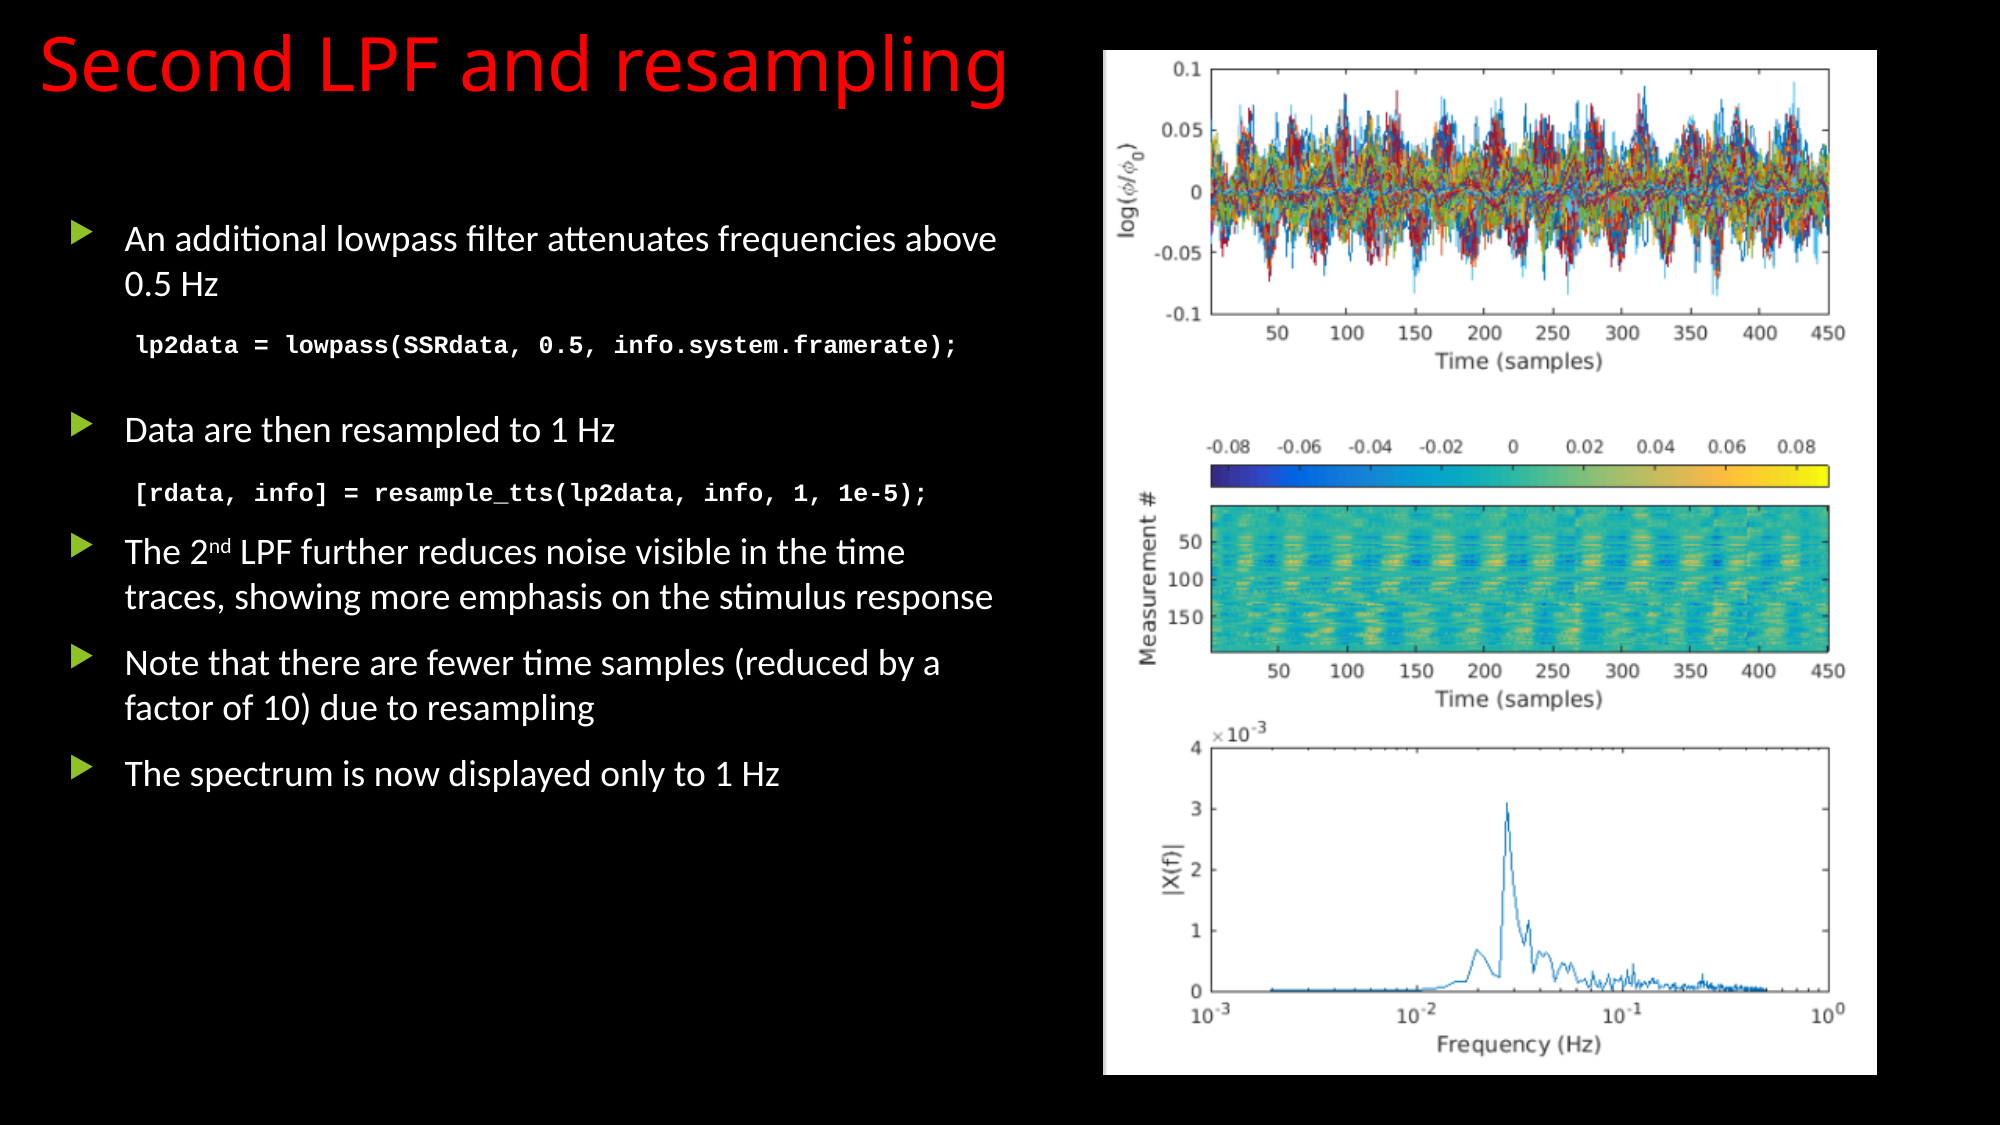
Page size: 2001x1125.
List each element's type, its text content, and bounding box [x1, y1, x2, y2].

list An additional lowpass filter attenuates frequencies above 0.5 Hz lp2data = lowpass(SSRdata, 0.5, info.system.framerate); Data are then resampled to 1 Hz [rdata, info] = resample_tts(lp2data, info, 1, 1e-5); The 2nd LPF further reduces noise visible in the time traces, showing more emphasis on the stimulus response Note that there are fewer time samples (reduced by a factor of 10) due to resampling The spectrum is now displayed only to 1 Hz [53, 206, 1030, 1108]
title Second LPF and resampling [24, 9, 1913, 226]
picture [1102, 50, 1878, 1075]
